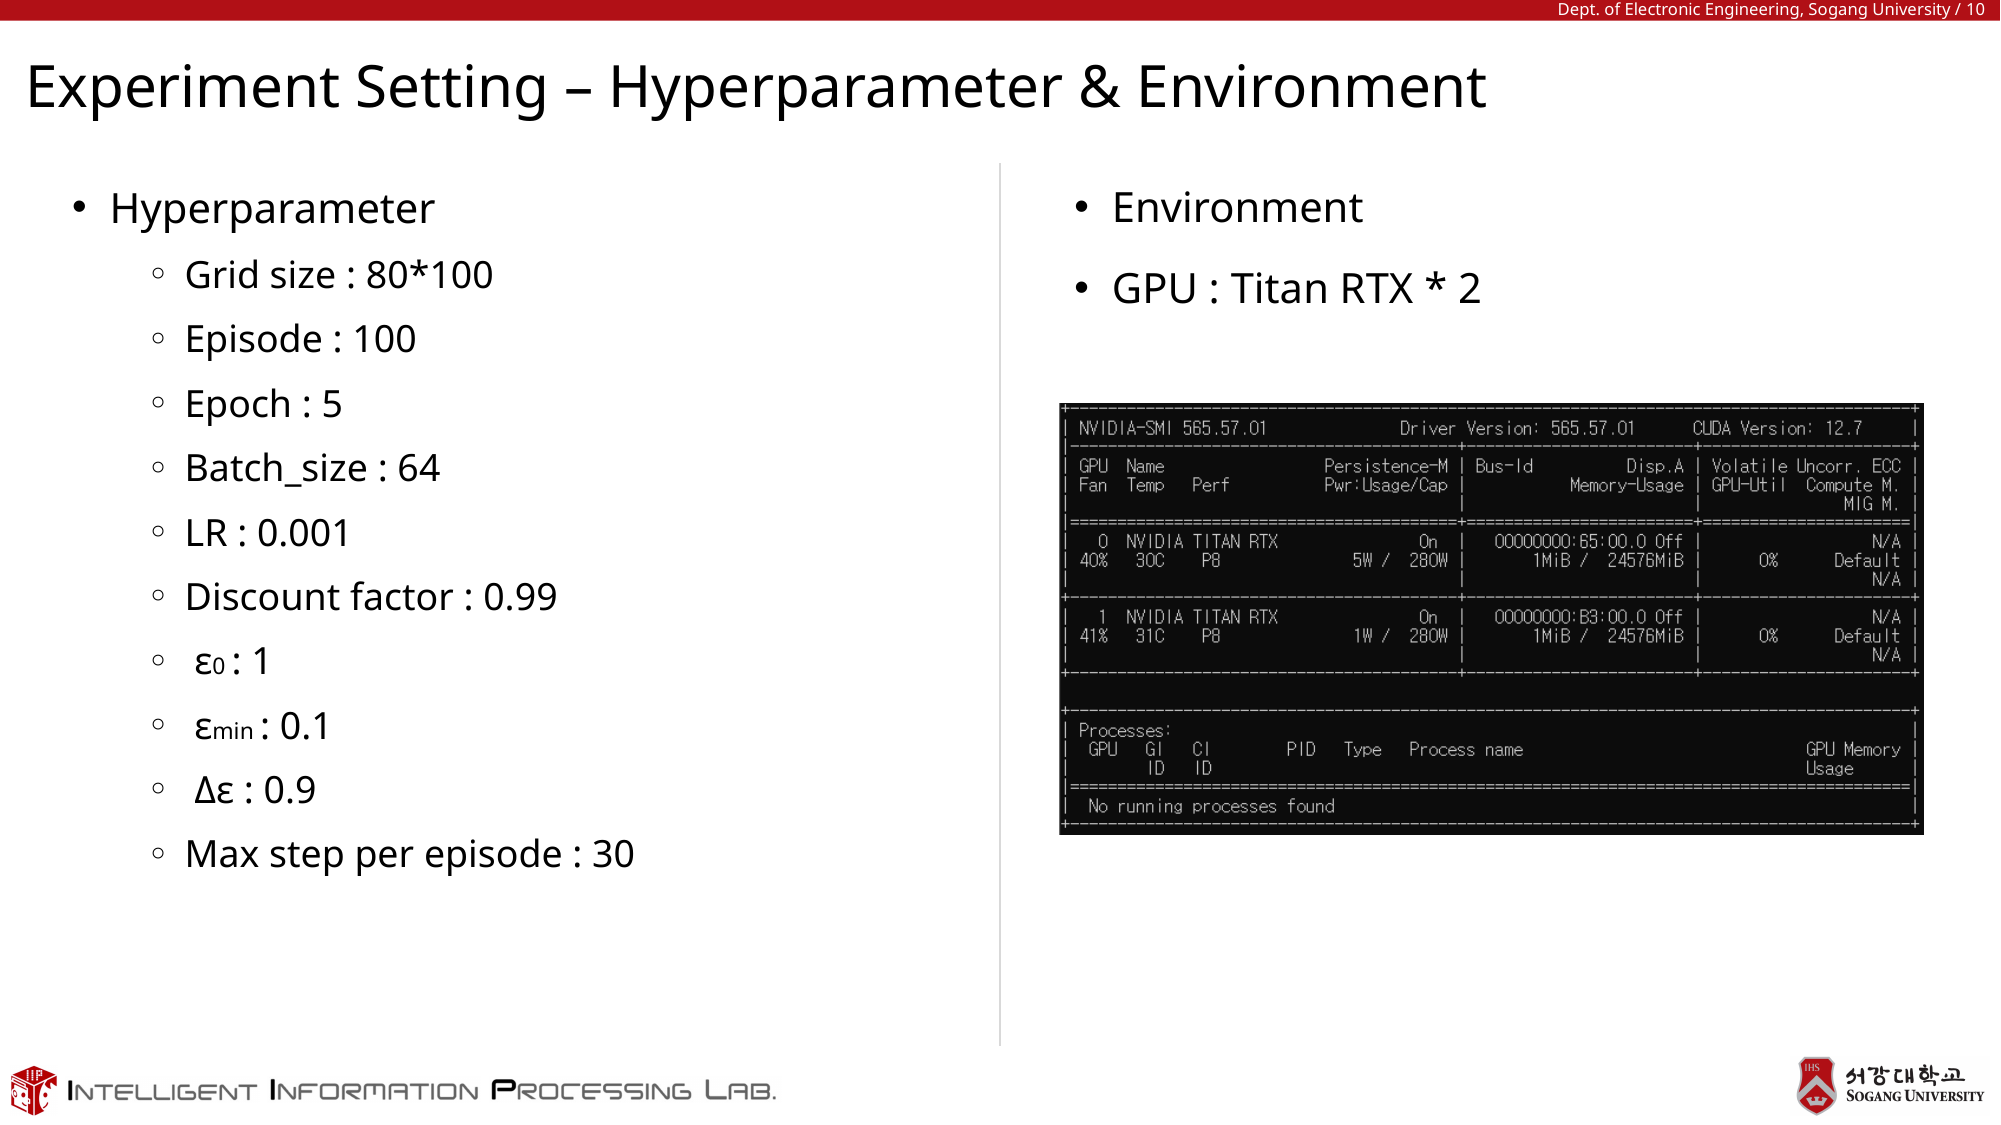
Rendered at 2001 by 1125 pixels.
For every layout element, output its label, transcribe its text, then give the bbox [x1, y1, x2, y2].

picture [10, 1065, 58, 1116]
title Experiment Setting – Hyperparameter & Environment [10, 35, 1990, 142]
list Environment GPU : Titan RTX * 2 [1059, 163, 1943, 1042]
picture [1059, 403, 1924, 835]
picture [489, 1076, 782, 1103]
list Hyperparameter Grid size : 80*100 Episode : 100 Epoch : 5 Batch_size : 64 LR : 0.001 Discount factor : 0.99 ε0 : 1 εmin : 0.1 Δε : 0.9 Max step per episode : 30 [57, 164, 941, 1043]
picture [1790, 1056, 1990, 1116]
picture [267, 1076, 481, 1103]
picture [65, 1076, 260, 1103]
